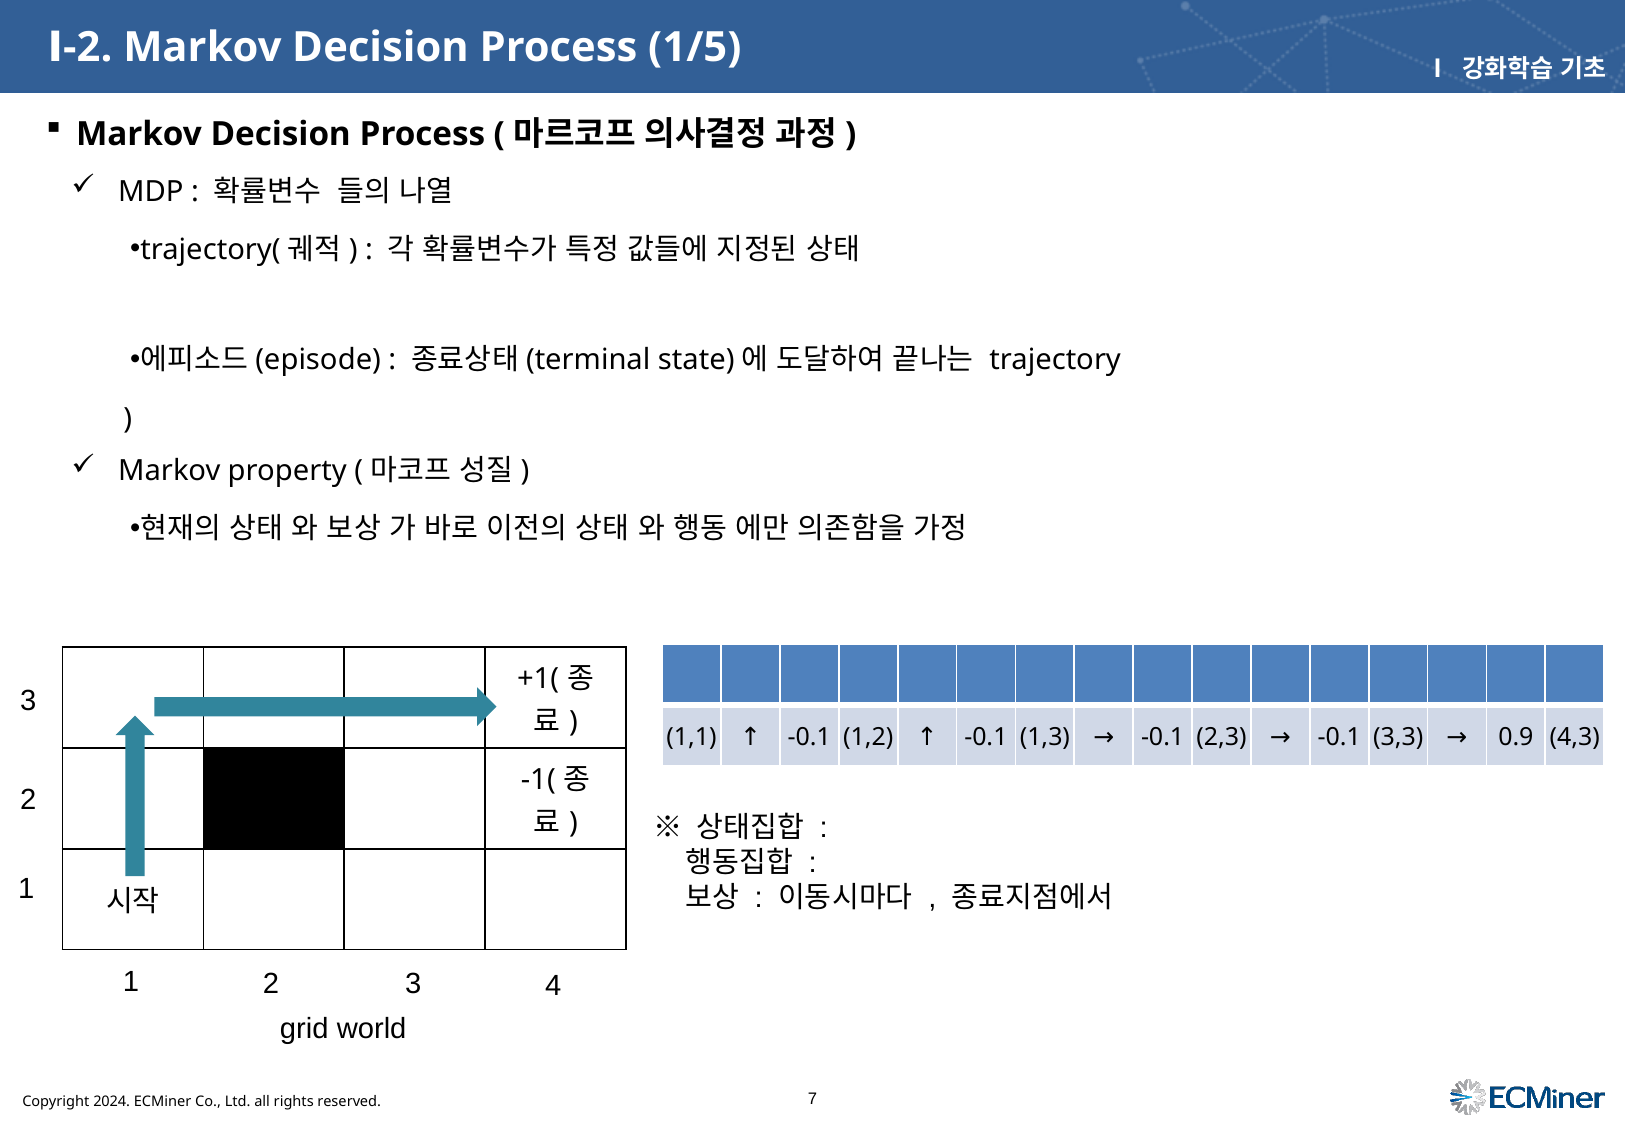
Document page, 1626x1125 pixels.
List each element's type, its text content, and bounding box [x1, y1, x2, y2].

list Markov Decision Process (마르코프 의사결정 과정) [34, 93, 1581, 160]
table_cell [345, 850, 484, 949]
text_box [152, 685, 499, 729]
text_box 2 [248, 956, 295, 1007]
text_box 2 [5, 772, 52, 823]
table_header [345, 648, 484, 694]
table_header [204, 719, 343, 747]
picture [1450, 1079, 1605, 1115]
table_cell [486, 850, 625, 949]
table_cell [63, 749, 123, 848]
table_cell [345, 749, 484, 848]
text_box 3 [390, 956, 437, 1002]
table_cell [204, 749, 343, 848]
table_cell [204, 850, 343, 949]
title Ⅰ-2. Markov Decision Process (1/5) [32, 12, 1435, 79]
text_box 1 [3, 862, 50, 912]
table_cell -1(종료) [486, 749, 625, 848]
text_box 3 [5, 673, 52, 724]
text_box grid world [265, 1002, 437, 1052]
table_cell 시작 [63, 850, 203, 949]
table_header [345, 719, 484, 747]
table_cell [147, 749, 203, 848]
list Ⅰ 강화학습 기초 [1137, 44, 1622, 91]
picture [0, 0, 1625, 93]
text_box 1 [108, 955, 155, 1005]
table_header +1(종료) [486, 648, 625, 747]
table_header [63, 648, 203, 747]
text_box 4 [530, 958, 577, 1009]
table_header [204, 648, 343, 694]
text_box [113, 713, 157, 879]
